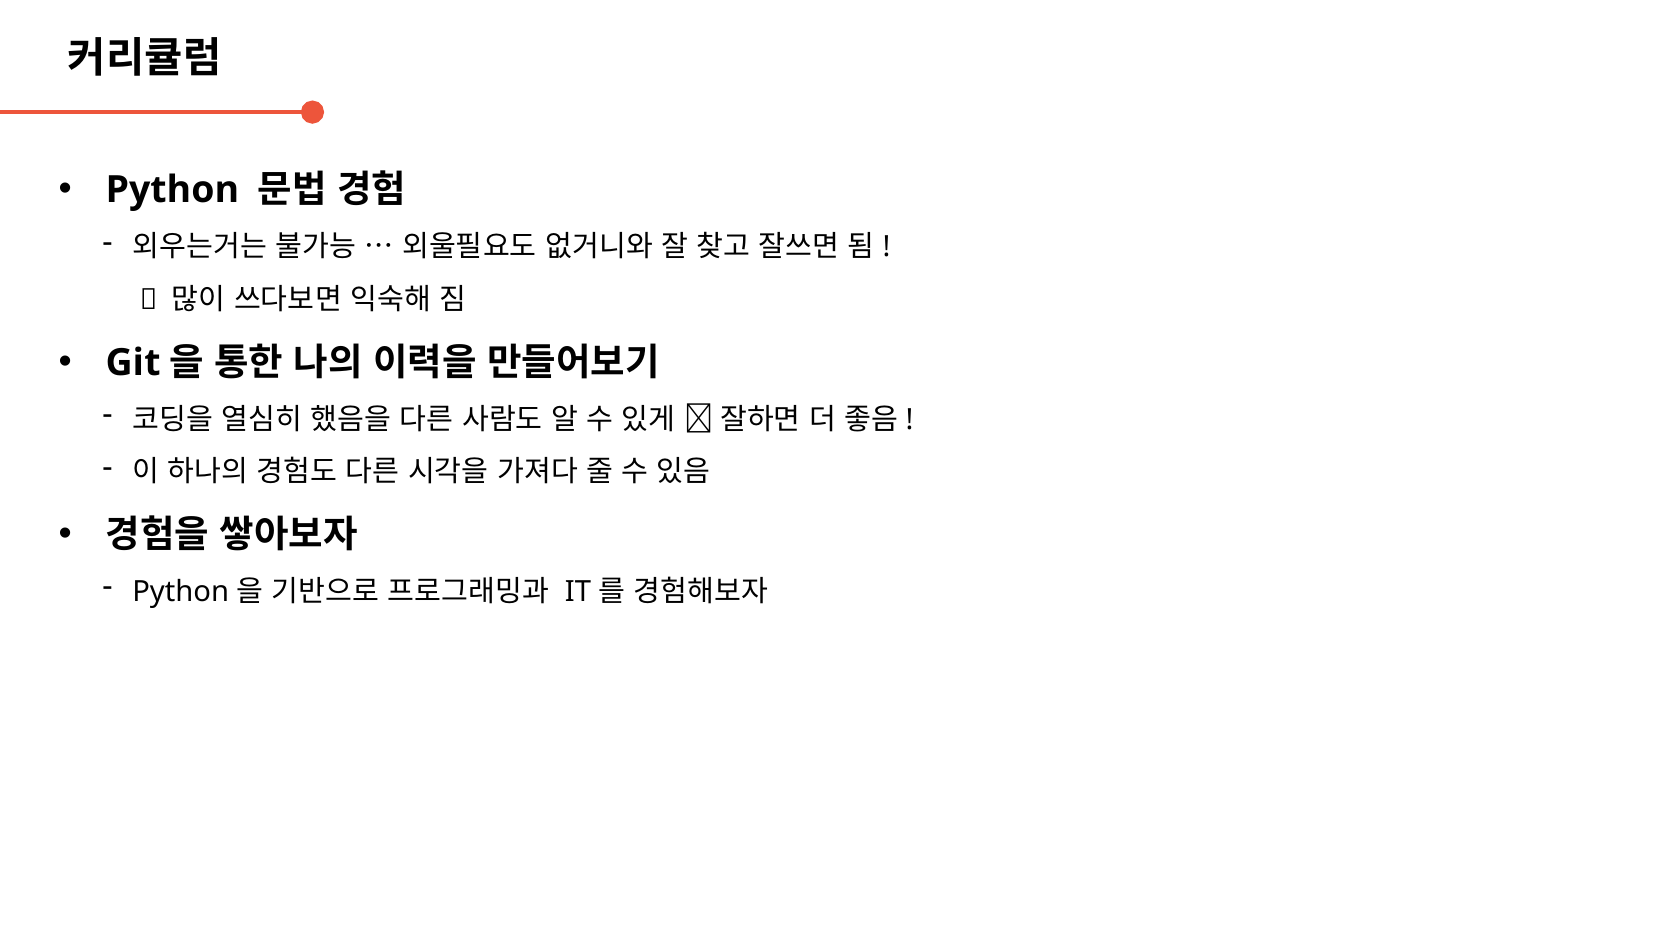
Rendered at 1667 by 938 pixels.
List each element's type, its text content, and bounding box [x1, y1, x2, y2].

text_box Python 문법 경험 외우는거는 불가능 … 외울필요도 없거니와 잘 찾고 잘쓰면 됨!  많이 쓰다보면 익숙해 짐 Git을 통한 나의 이력을 만들어보기 코딩을 열심히 했음을 다른 사람도 알 수 있게  잘하면 더 좋음! 이 하나의 경험도 다른 시각을 가져다 줄 수 있음 경험을 쌓아보자 Python을 기반으로 프로그래밍과 IT를 경험해보자 [43, 135, 1616, 615]
text_box 커리큘럼 [52, 23, 964, 88]
